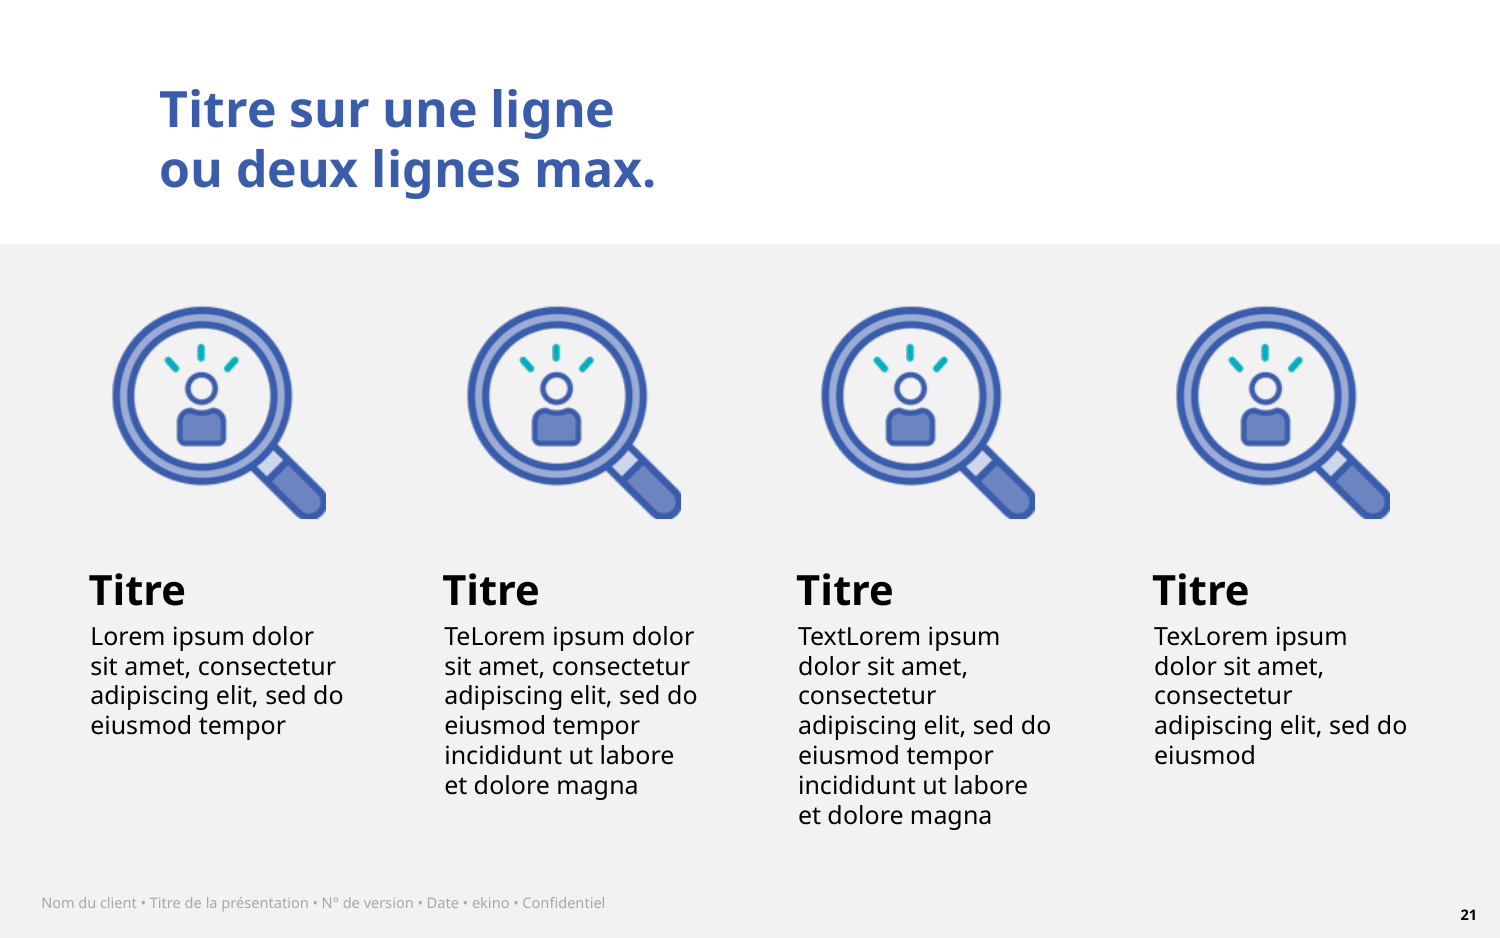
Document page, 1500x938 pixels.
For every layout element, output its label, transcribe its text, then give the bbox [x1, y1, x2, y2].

list TexLorem ipsum dolor sit amet, consectetur adipiscing elit, sed do eiusmod [1154, 620, 1412, 850]
slide_number 21 [1460, 894, 1500, 937]
picture [1151, 303, 1412, 519]
list Titre [88, 563, 348, 608]
title Titre sur une ligne ou deux lignes max. [159, 77, 1342, 232]
footer Nom du client • Titre de la présentation • N° de version • Date • ekino • Confidentiel [41, 894, 619, 938]
picture [797, 303, 1058, 519]
list Titre [1152, 563, 1412, 608]
picture [442, 303, 703, 519]
list TeLorem ipsum dolor sit amet, consectetur adipiscing elit, sed do eiusmod tempor incididunt ut labore et dolore magna [444, 620, 702, 850]
list Titre [442, 563, 702, 608]
picture [88, 303, 349, 519]
list TextLorem ipsum dolor sit amet, consectetur adipiscing elit, sed do eiusmod tempor incididunt ut labore et dolore magna [798, 620, 1056, 850]
list Titre [796, 563, 1056, 608]
list Lorem ipsum dolor sit amet, consectetur adipiscing elit, sed do eiusmod tempor [90, 620, 348, 850]
